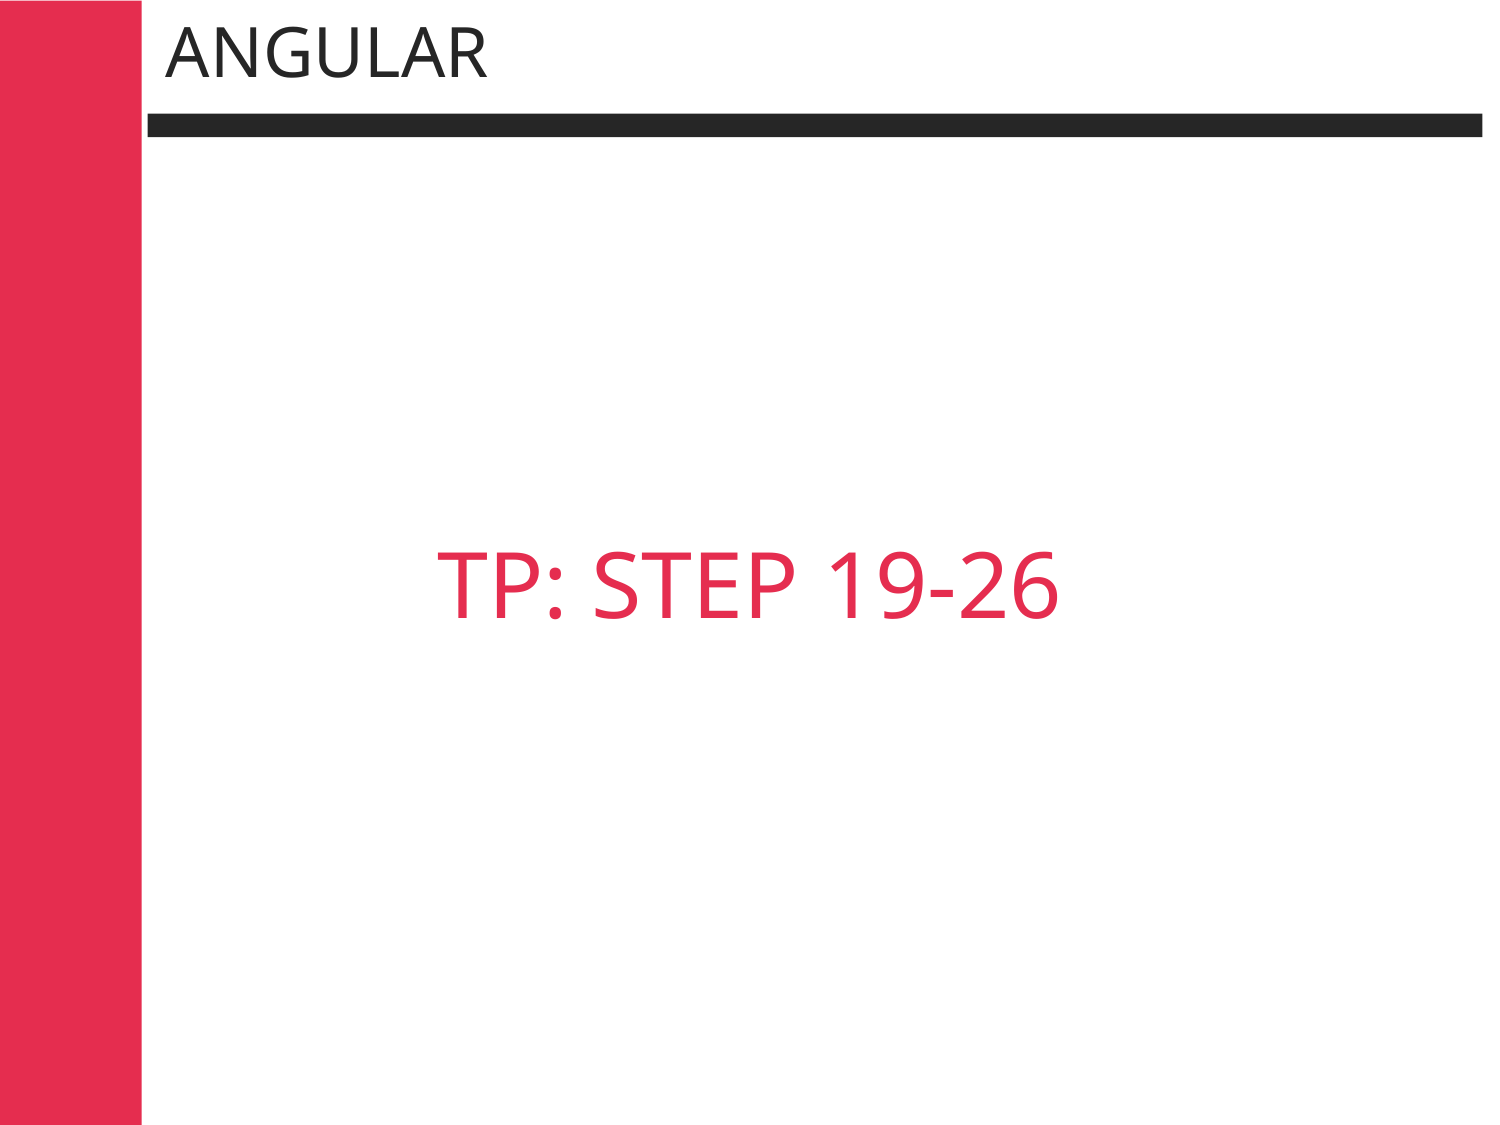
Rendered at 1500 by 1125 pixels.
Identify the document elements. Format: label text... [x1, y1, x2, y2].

list TP: STEP 19-26 [354, 436, 1146, 728]
title angular [151, 0, 1483, 99]
